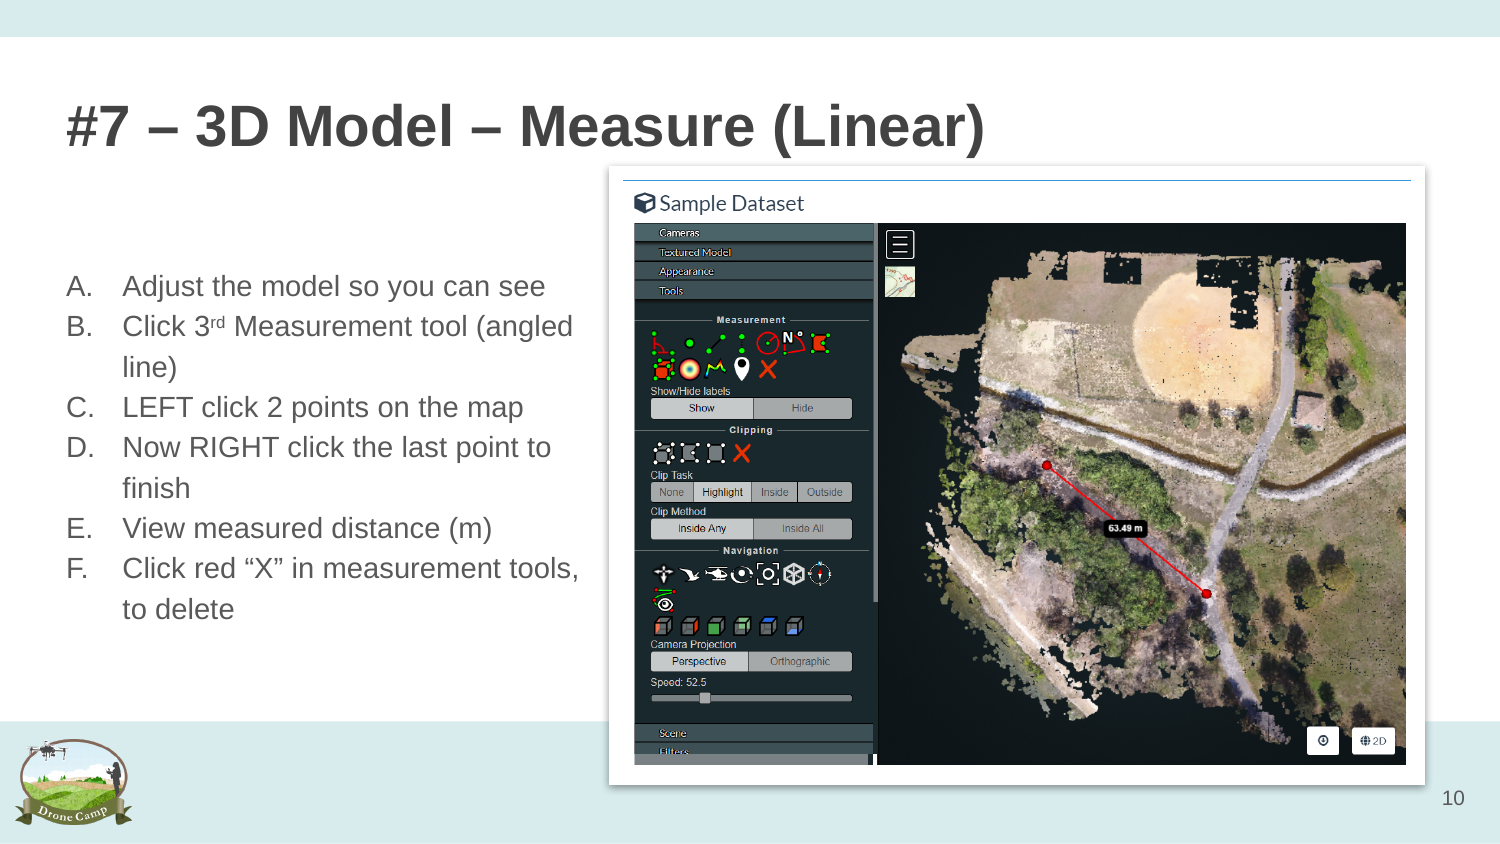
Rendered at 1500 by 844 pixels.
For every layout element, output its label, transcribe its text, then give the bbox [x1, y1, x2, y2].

title #7 – 3D Model – Measure (Linear) [51, 72, 1449, 167]
picture [622, 179, 1412, 771]
list Adjust the model so you can see Click 3rd Measurement tool (angled line) LEFT click 2 points on the map Now RIGHT click the last point to finish View measured distance (m) Click red “X” in measurement tools, to delete [51, 246, 603, 705]
picture [15, 739, 132, 825]
slide_number 10 [1389, 764, 1480, 830]
